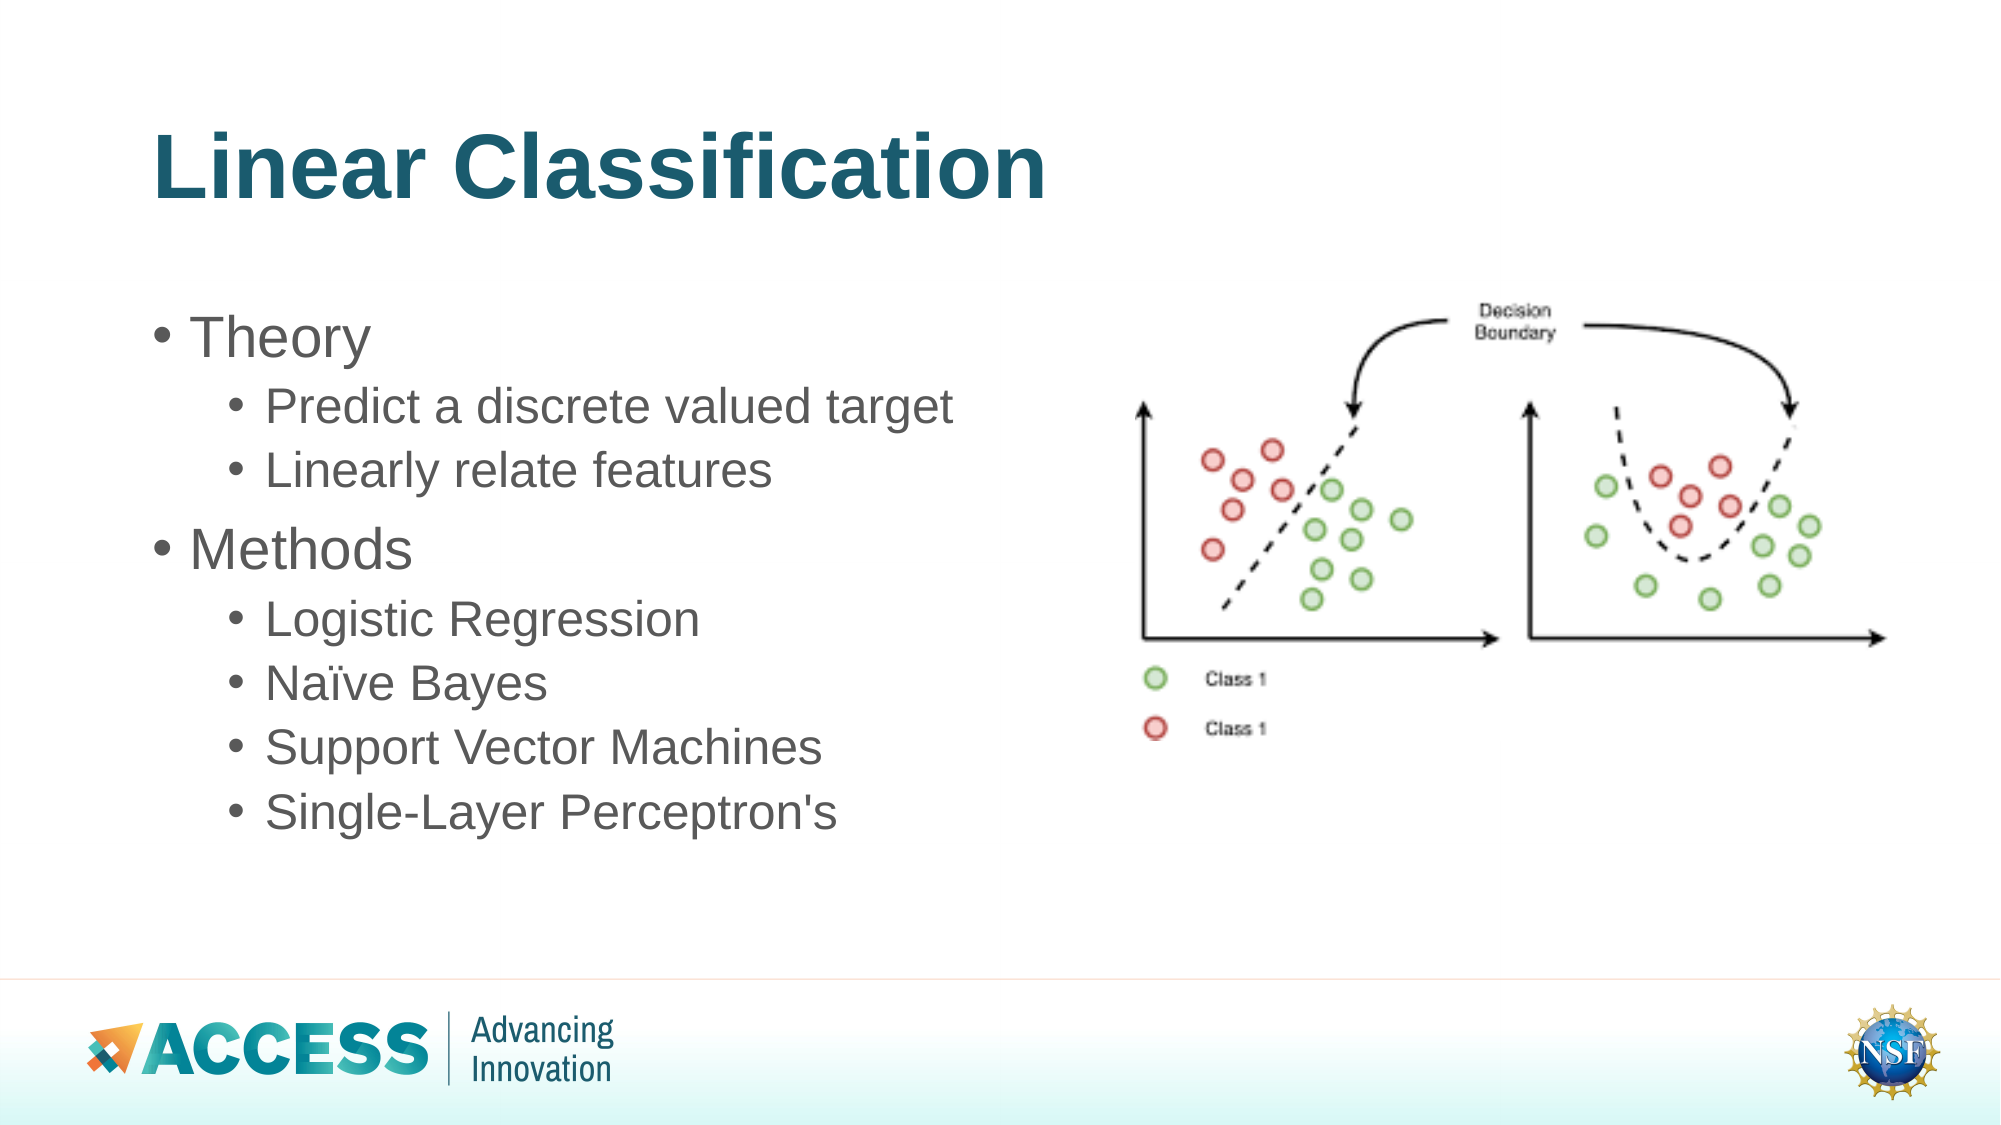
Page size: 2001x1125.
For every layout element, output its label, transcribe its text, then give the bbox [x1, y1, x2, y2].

picture [0, 0, 2001, 1125]
list Theory Predict a discrete valued target Linearly relate features Methods Logistic Regression Naïve Bayes Support Vector Machines Single-Layer Perceptron's [137, 299, 1863, 908]
title Linear Classification [137, 59, 1863, 278]
